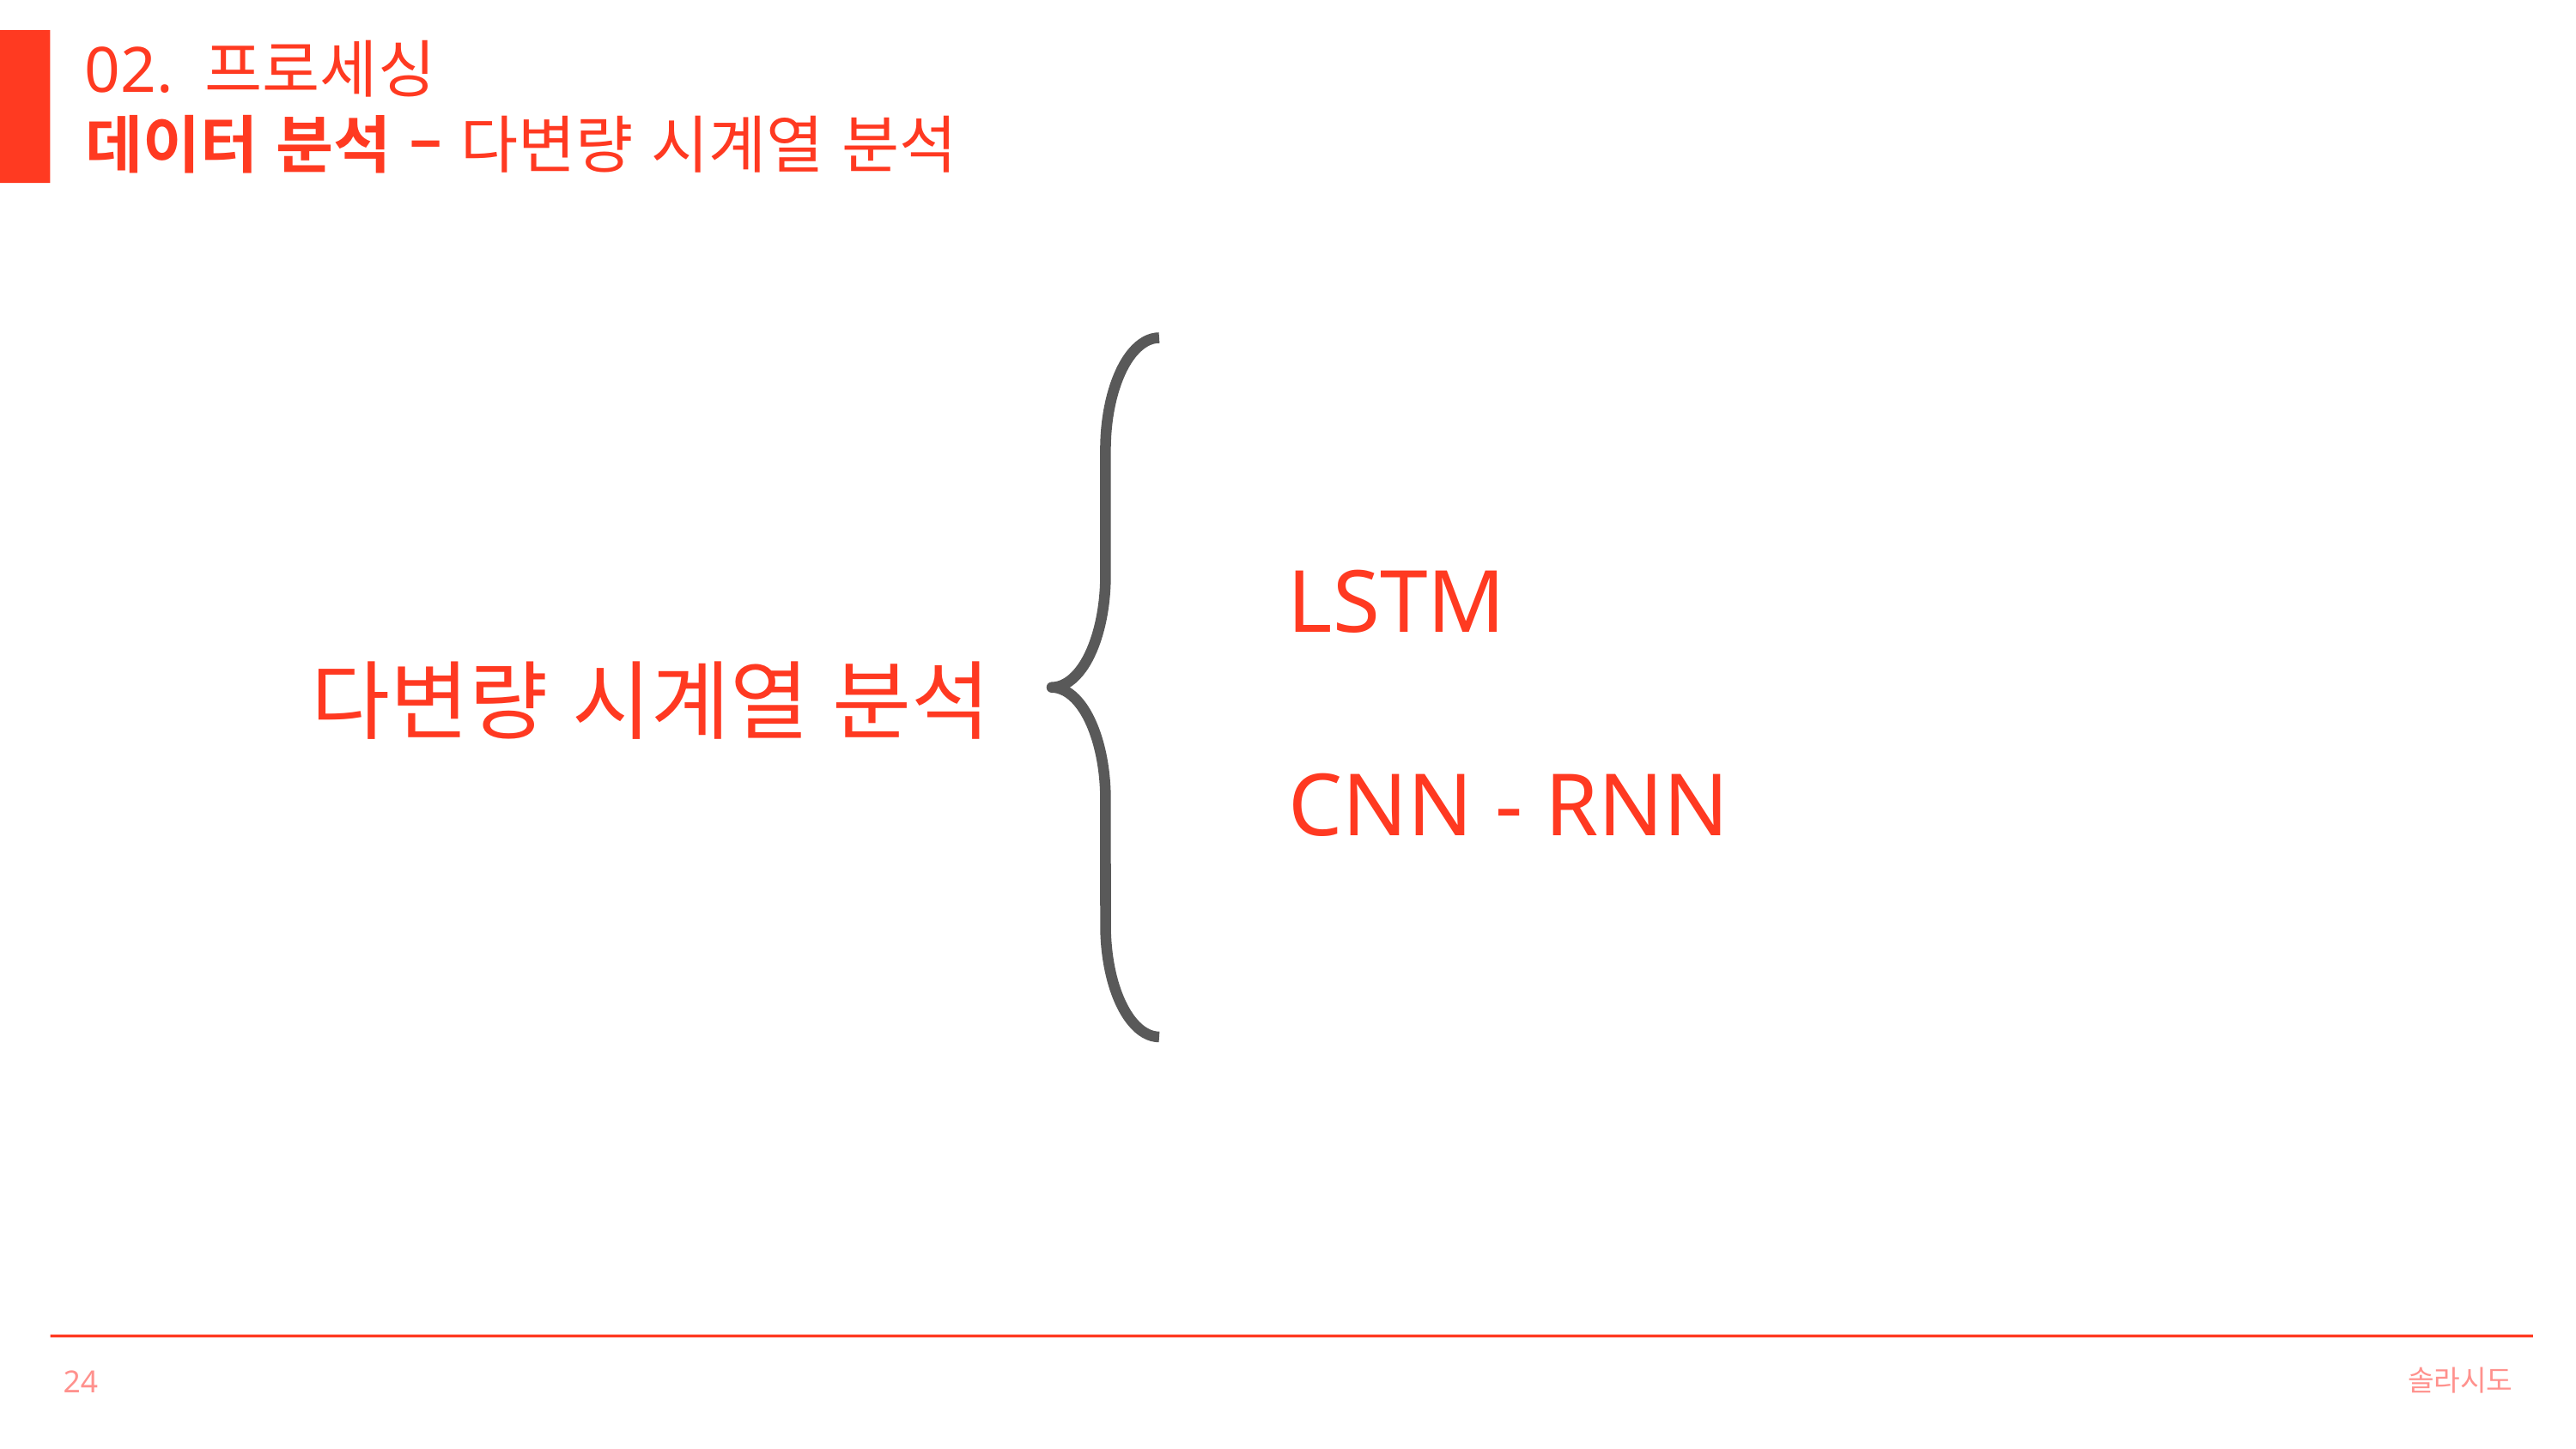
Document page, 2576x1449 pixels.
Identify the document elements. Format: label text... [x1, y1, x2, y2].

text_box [84, 29, 1682, 181]
text_box LSTM [1287, 579, 1634, 650]
text_box 다변량 시계열 분석 [311, 676, 1030, 750]
slide_number 24 [50, 1357, 351, 1410]
footer 솔라시도 [2117, 1357, 2526, 1410]
text_box [1051, 336, 1160, 1038]
text_box CNN - RNN [1288, 780, 1760, 853]
